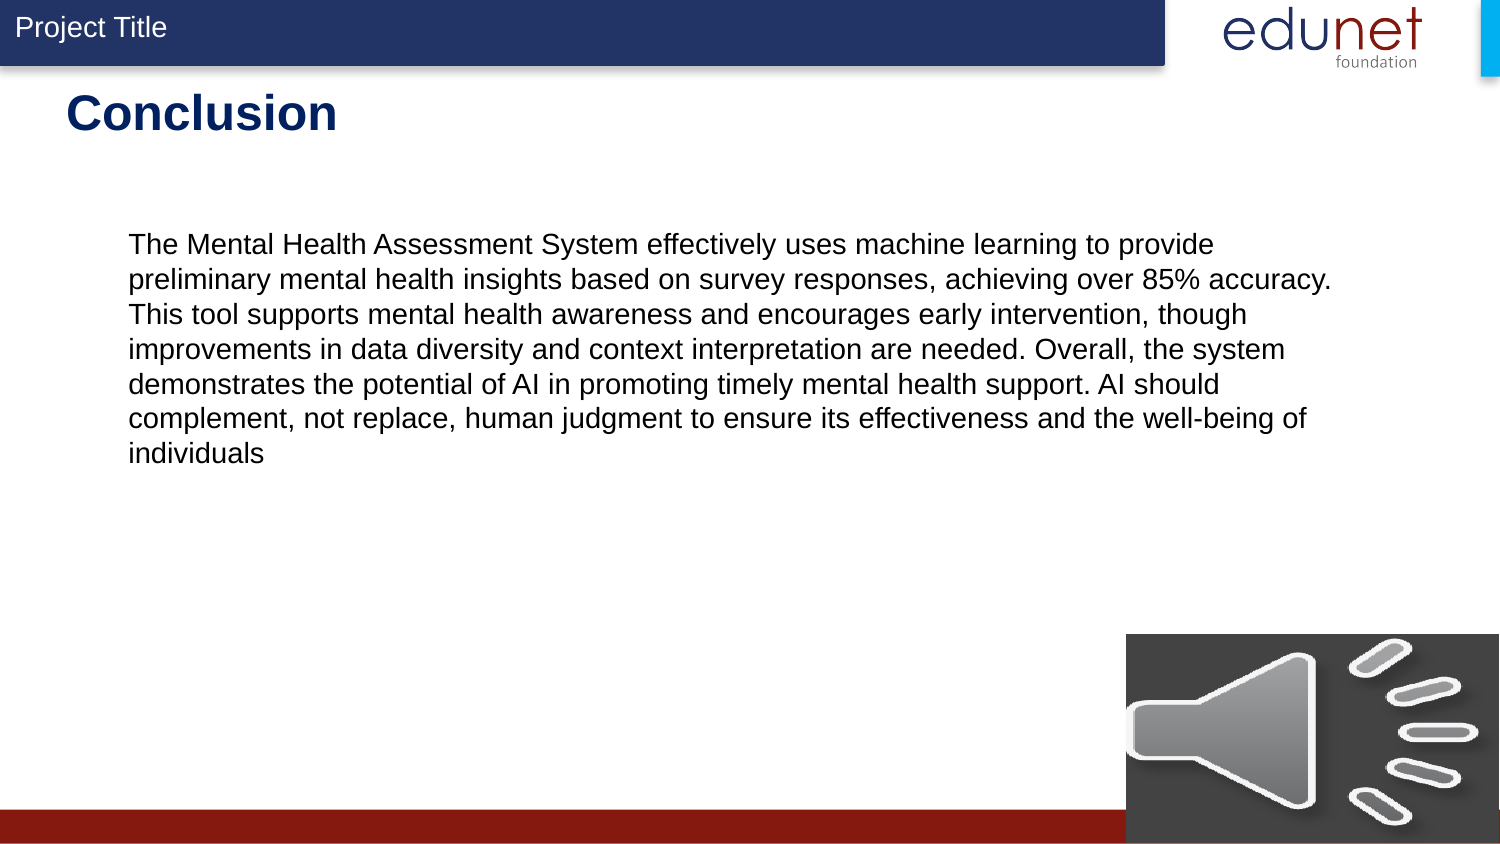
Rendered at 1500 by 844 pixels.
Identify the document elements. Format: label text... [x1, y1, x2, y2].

text_box The Mental Health Assessment System effectively uses machine learning to provide preliminary mental health insights based on survey responses, achieving over 85% accuracy. This tool supports mental health awareness and encourages early intervention, though improvements in data diversity and context interpretation are needed. Overall, the system demonstrates the potential of AI in promoting timely mental health support. AI should complement, not replace, human judgment to ensure its effectiveness and the well-being of individuals [113, 217, 1358, 478]
picture [1219, 4, 1424, 72]
picture [1124, 632, 1500, 844]
title Conclusion [51, 72, 1449, 229]
